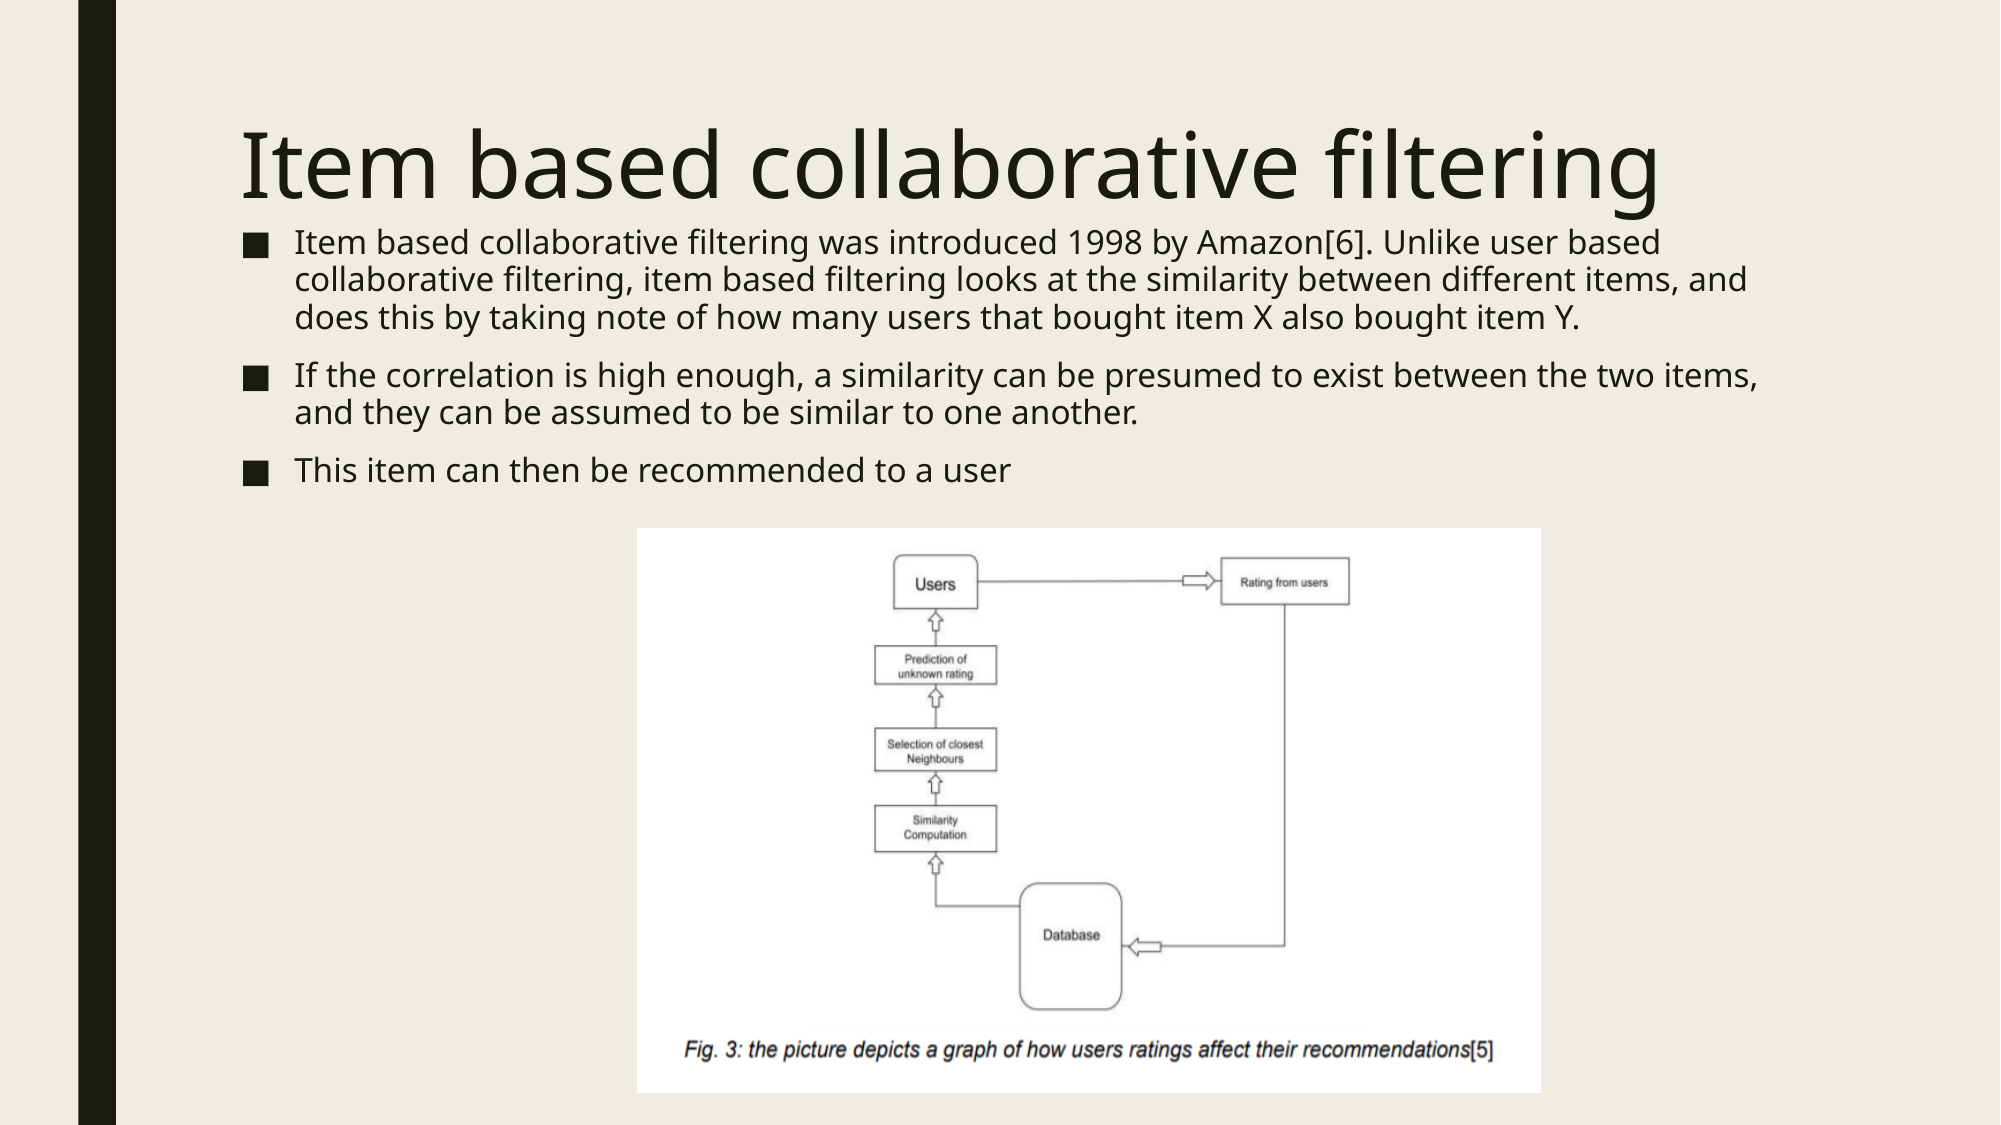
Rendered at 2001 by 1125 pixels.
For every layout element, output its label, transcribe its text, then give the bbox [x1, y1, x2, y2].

list Item based collaborative filtering was introduced 1998 by Amazon[6]. Unlike user based collaborative filtering, item based filtering looks at the similarity between different items, and does this by taking note of how many users that bought item X also bought item Y. If the correlation is high enough, a similarity can be presumed to exist between the two items, and they can be assumed to be similar to one another. This item can then be recommended to a user [225, 216, 1800, 502]
picture [637, 528, 1541, 1093]
title Item based collaborative filtering [225, 112, 1800, 216]
